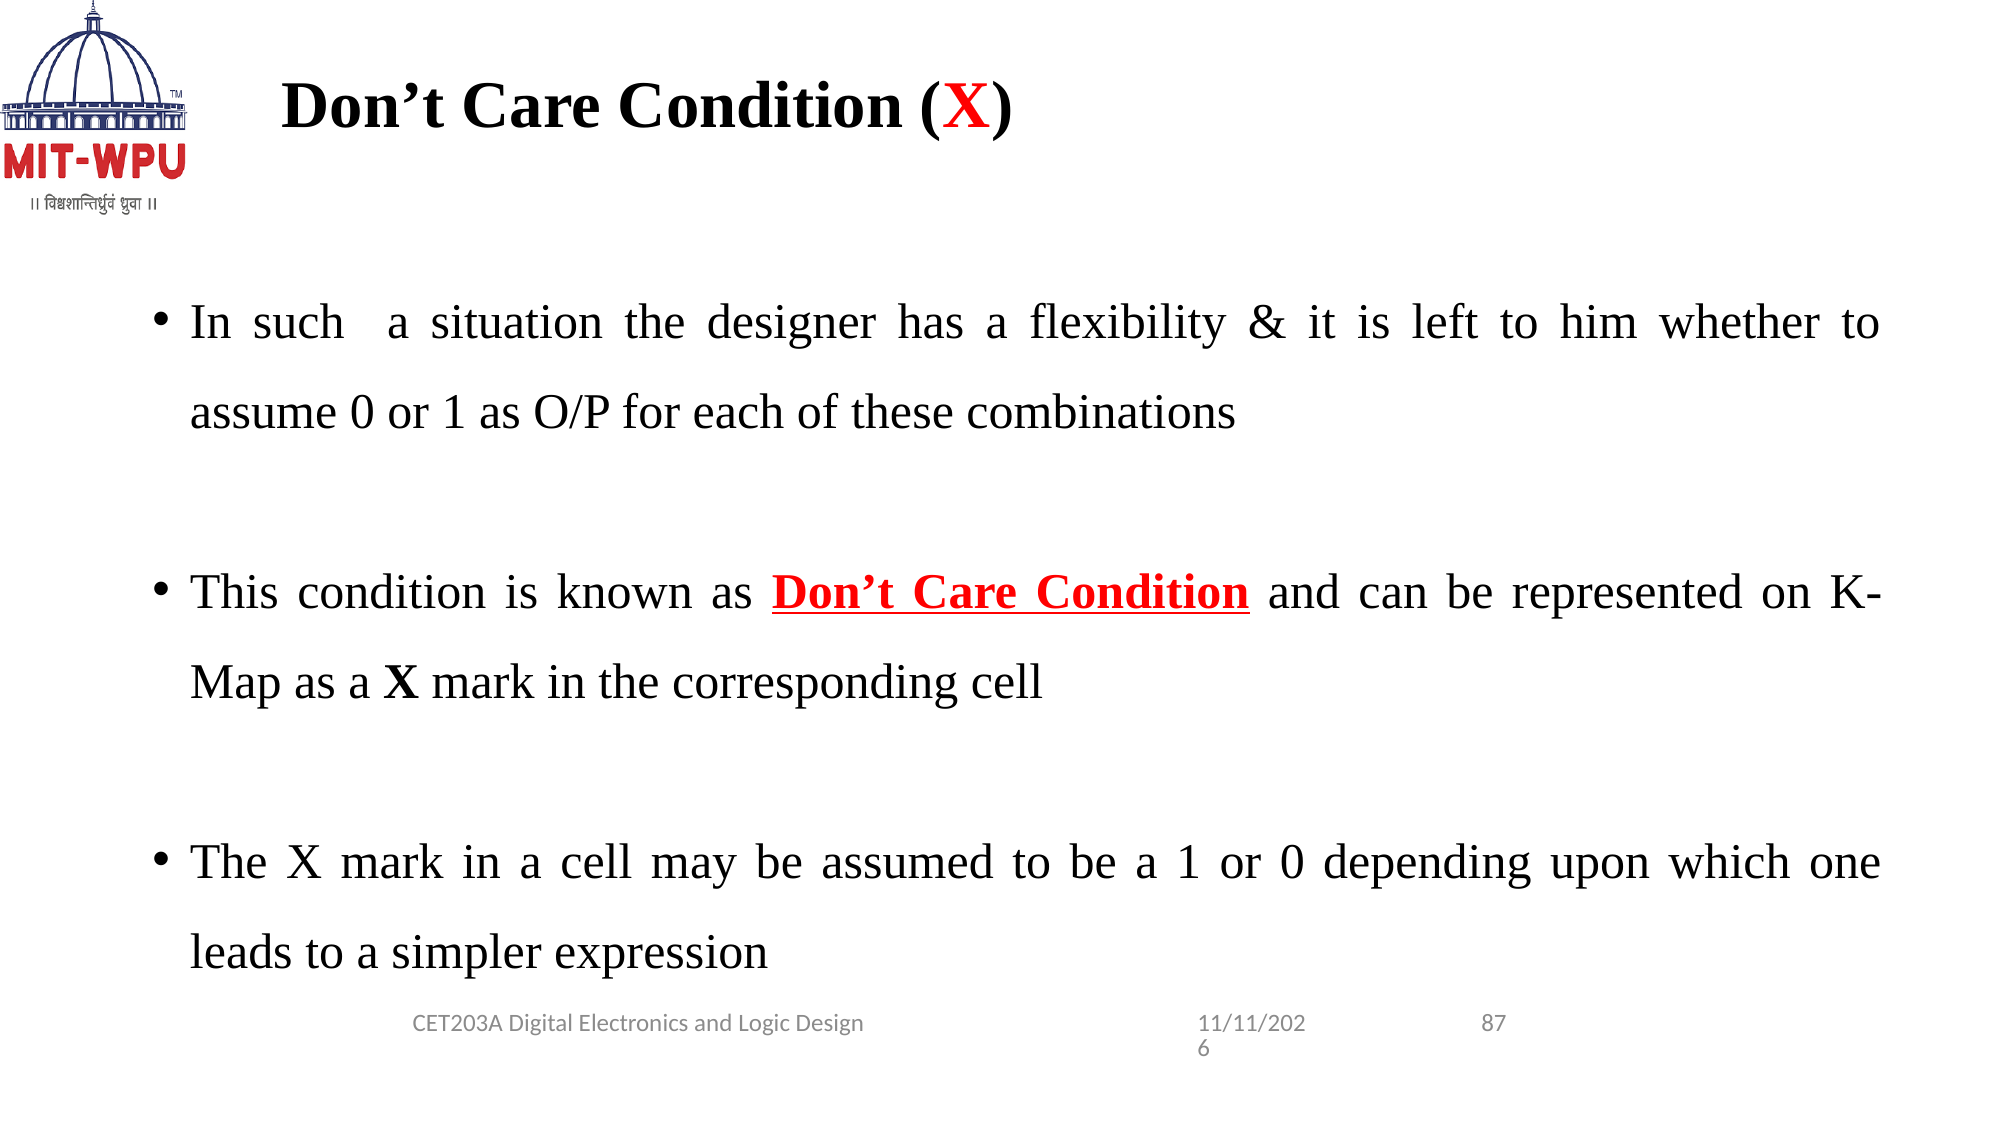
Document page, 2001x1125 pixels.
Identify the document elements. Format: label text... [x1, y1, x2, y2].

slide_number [1182, 991, 1332, 1051]
title Don’t Care Condition (X) [266, 41, 1830, 170]
picture [0, 0, 209, 216]
footer CET203A Digital Electronics and Logic Design [133, 991, 1145, 1051]
slide_number 87 [1409, 991, 1522, 1051]
list In such a situation the designer has a flexibility & it is left to him whether to assume 0 or 1 as O/P for each of these combinations This condition is known as Don’t Care Condition and can be represented on K-Map as a X mark in the corresponding cell The X mark in a cell may be assumed to be a 1 or 0 depending upon which one leads to a simpler expression [137, 251, 1898, 1014]
